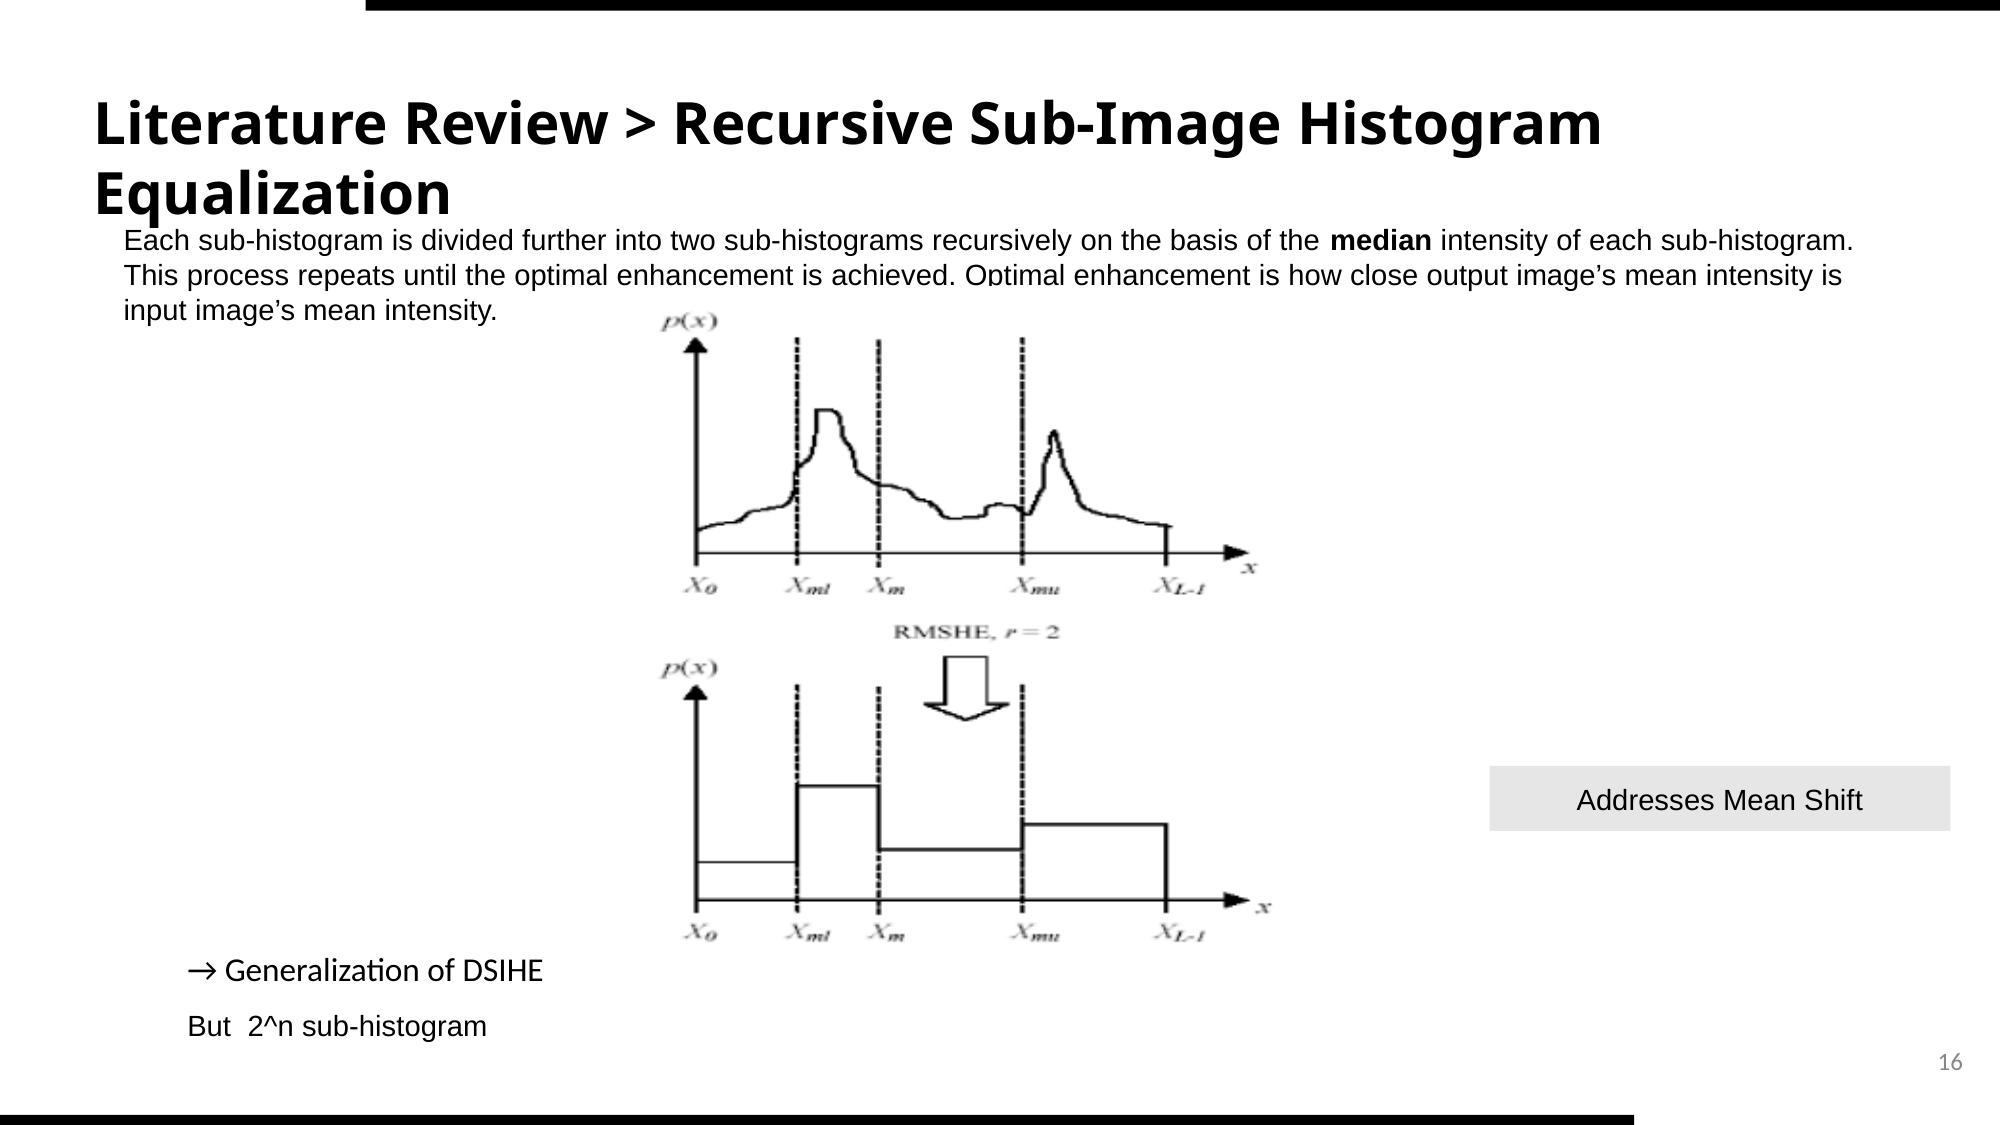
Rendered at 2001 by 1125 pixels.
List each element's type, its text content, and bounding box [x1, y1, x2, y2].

text_box Each sub-histogram is divided further into two sub-histograms recursively on the basis of the median intensity of each sub-histogram. This process repeats until the optimal enhancement is achieved. Optimal enhancement is how close output image’s mean intensity is input image’s mean intensity. [108, 206, 1892, 341]
text_box [0, 1114, 1635, 1125]
text_box But 2^n sub-histogram [172, 992, 665, 1057]
text_box → Generalization of DSIHE [172, 933, 597, 992]
text_box Literature Review > Recursive Sub-Image Histogram Equalization [78, 78, 1862, 234]
picture [596, 286, 1331, 972]
text_box Addresses Mean Shift [1489, 765, 1951, 831]
slide_number ‹#› [1528, 1030, 1979, 1091]
text_box [365, 0, 2000, 11]
